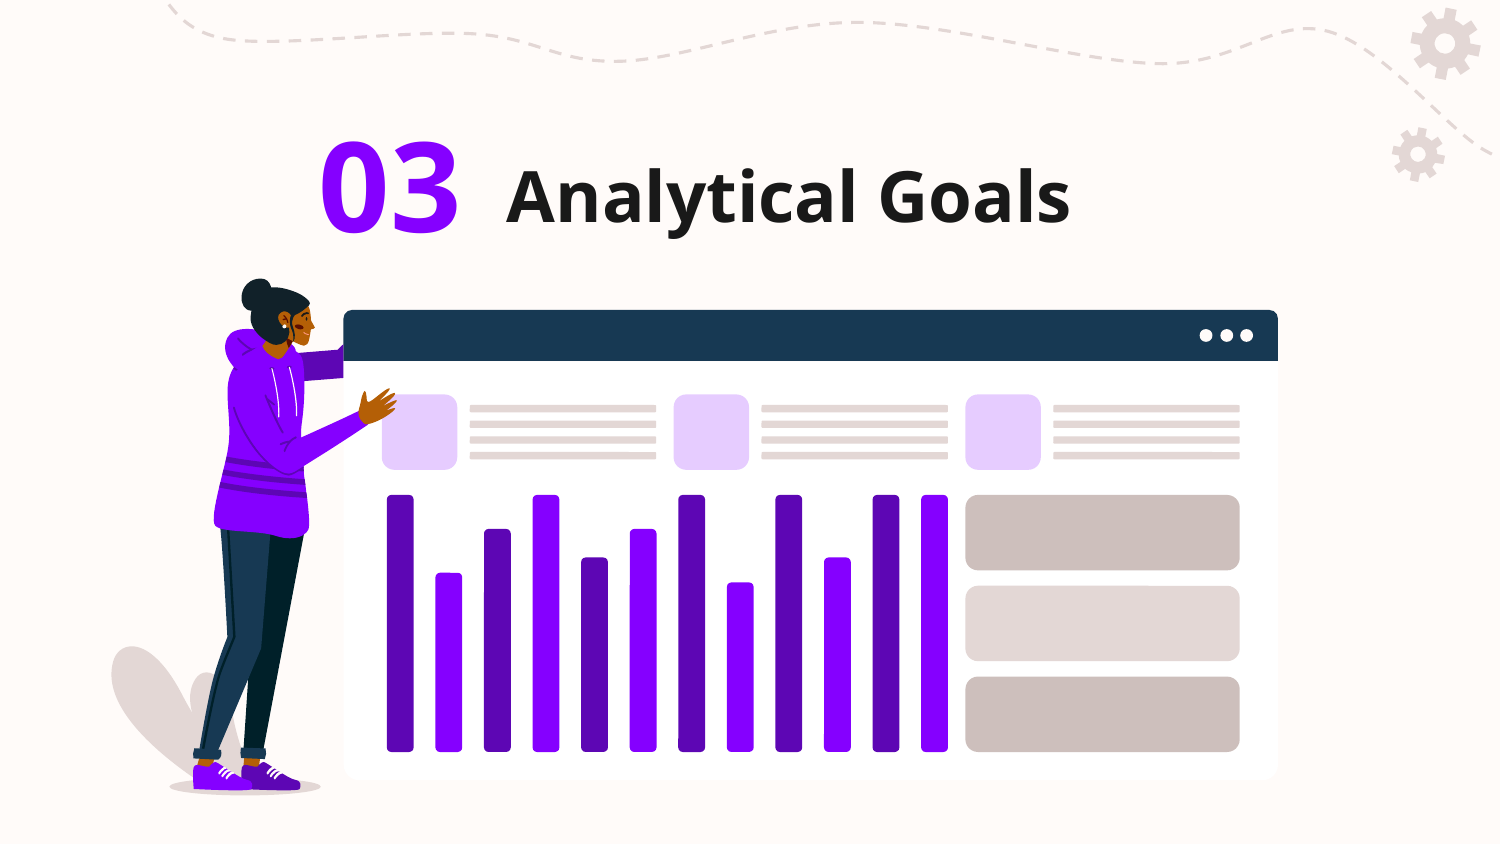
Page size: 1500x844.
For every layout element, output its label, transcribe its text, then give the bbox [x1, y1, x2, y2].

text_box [403, 309, 1279, 781]
title Analytical Goals [491, 136, 1211, 268]
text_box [99, 278, 399, 796]
title 03 [289, 113, 492, 252]
